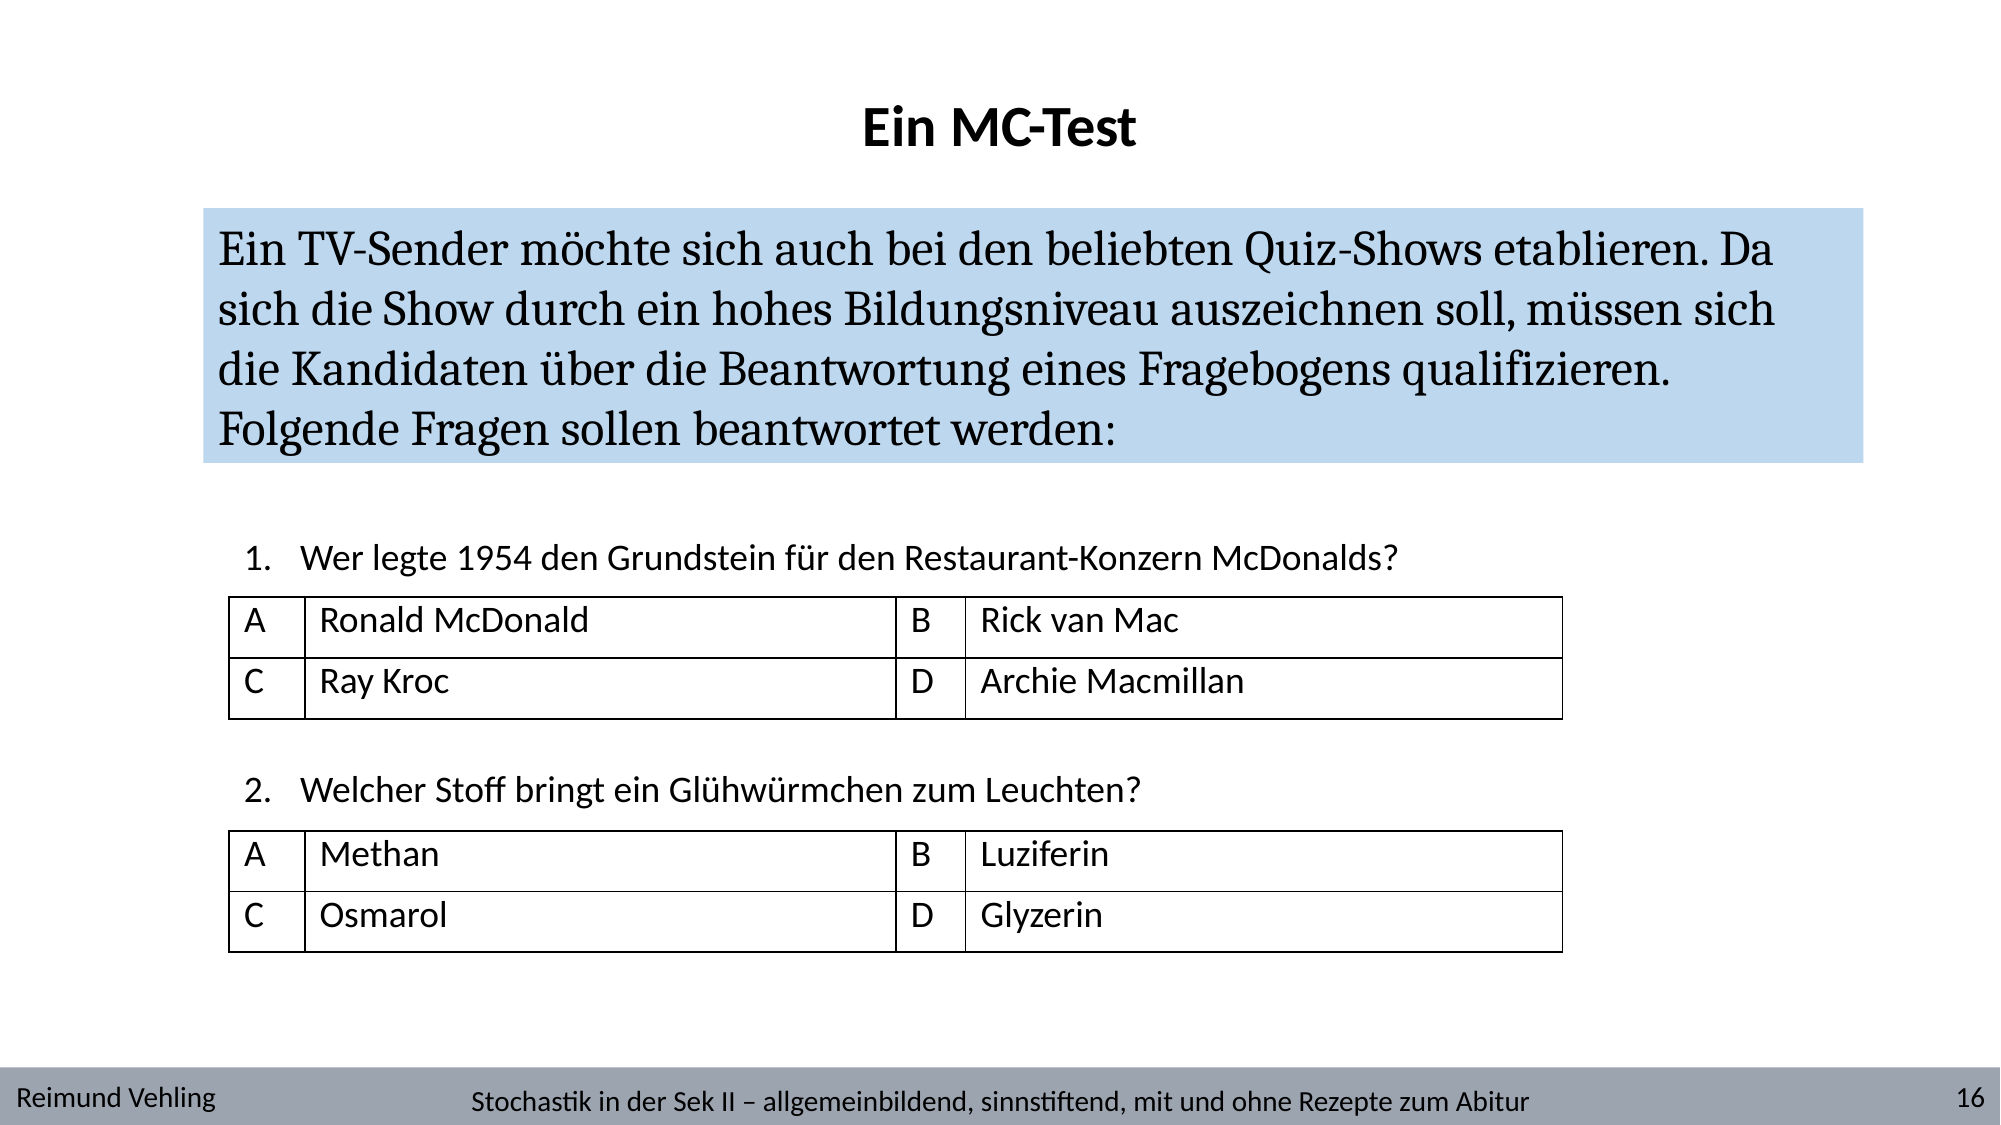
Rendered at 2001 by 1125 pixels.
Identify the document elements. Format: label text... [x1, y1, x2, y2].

table_header B [897, 832, 965, 891]
table_header A [230, 598, 304, 657]
table_cell D [897, 659, 965, 718]
table_header B [897, 598, 965, 657]
table_cell Ray Kroc [306, 659, 895, 718]
table_cell C [230, 892, 304, 951]
table_cell C [230, 659, 304, 718]
text_box Welcher Stoff bringt ein Glühwürmchen zum Leuchten? [229, 757, 1563, 818]
table_cell D [897, 892, 965, 951]
table_cell Glyzerin [966, 892, 1562, 951]
table_header Luziferin [966, 832, 1562, 891]
table_cell Osmarol [306, 892, 895, 951]
text_box Ein MC-Test [137, 88, 1864, 209]
table_header A [230, 832, 304, 891]
table_header Methan [306, 832, 895, 891]
text_box Ein TV-Sender möchte sich auch bei den beliebten Quiz-Shows etablieren. Da sich die Show durch ein hohes Bildungsniveau auszeichnen soll, müssen sich die Kandidaten über die Beantwortung eines Fragebogens qualifizieren. Folgende Fragen sollen beantwortet werden: [203, 208, 1864, 463]
table_header Ronald McDonald [306, 598, 895, 657]
table_header Rick van Mac [966, 598, 1562, 657]
text_box Wer legte 1954 den Grundstein für den Restaurant-Konzern McDonalds? [229, 525, 1563, 586]
table_cell Archie Macmillan [966, 659, 1562, 718]
